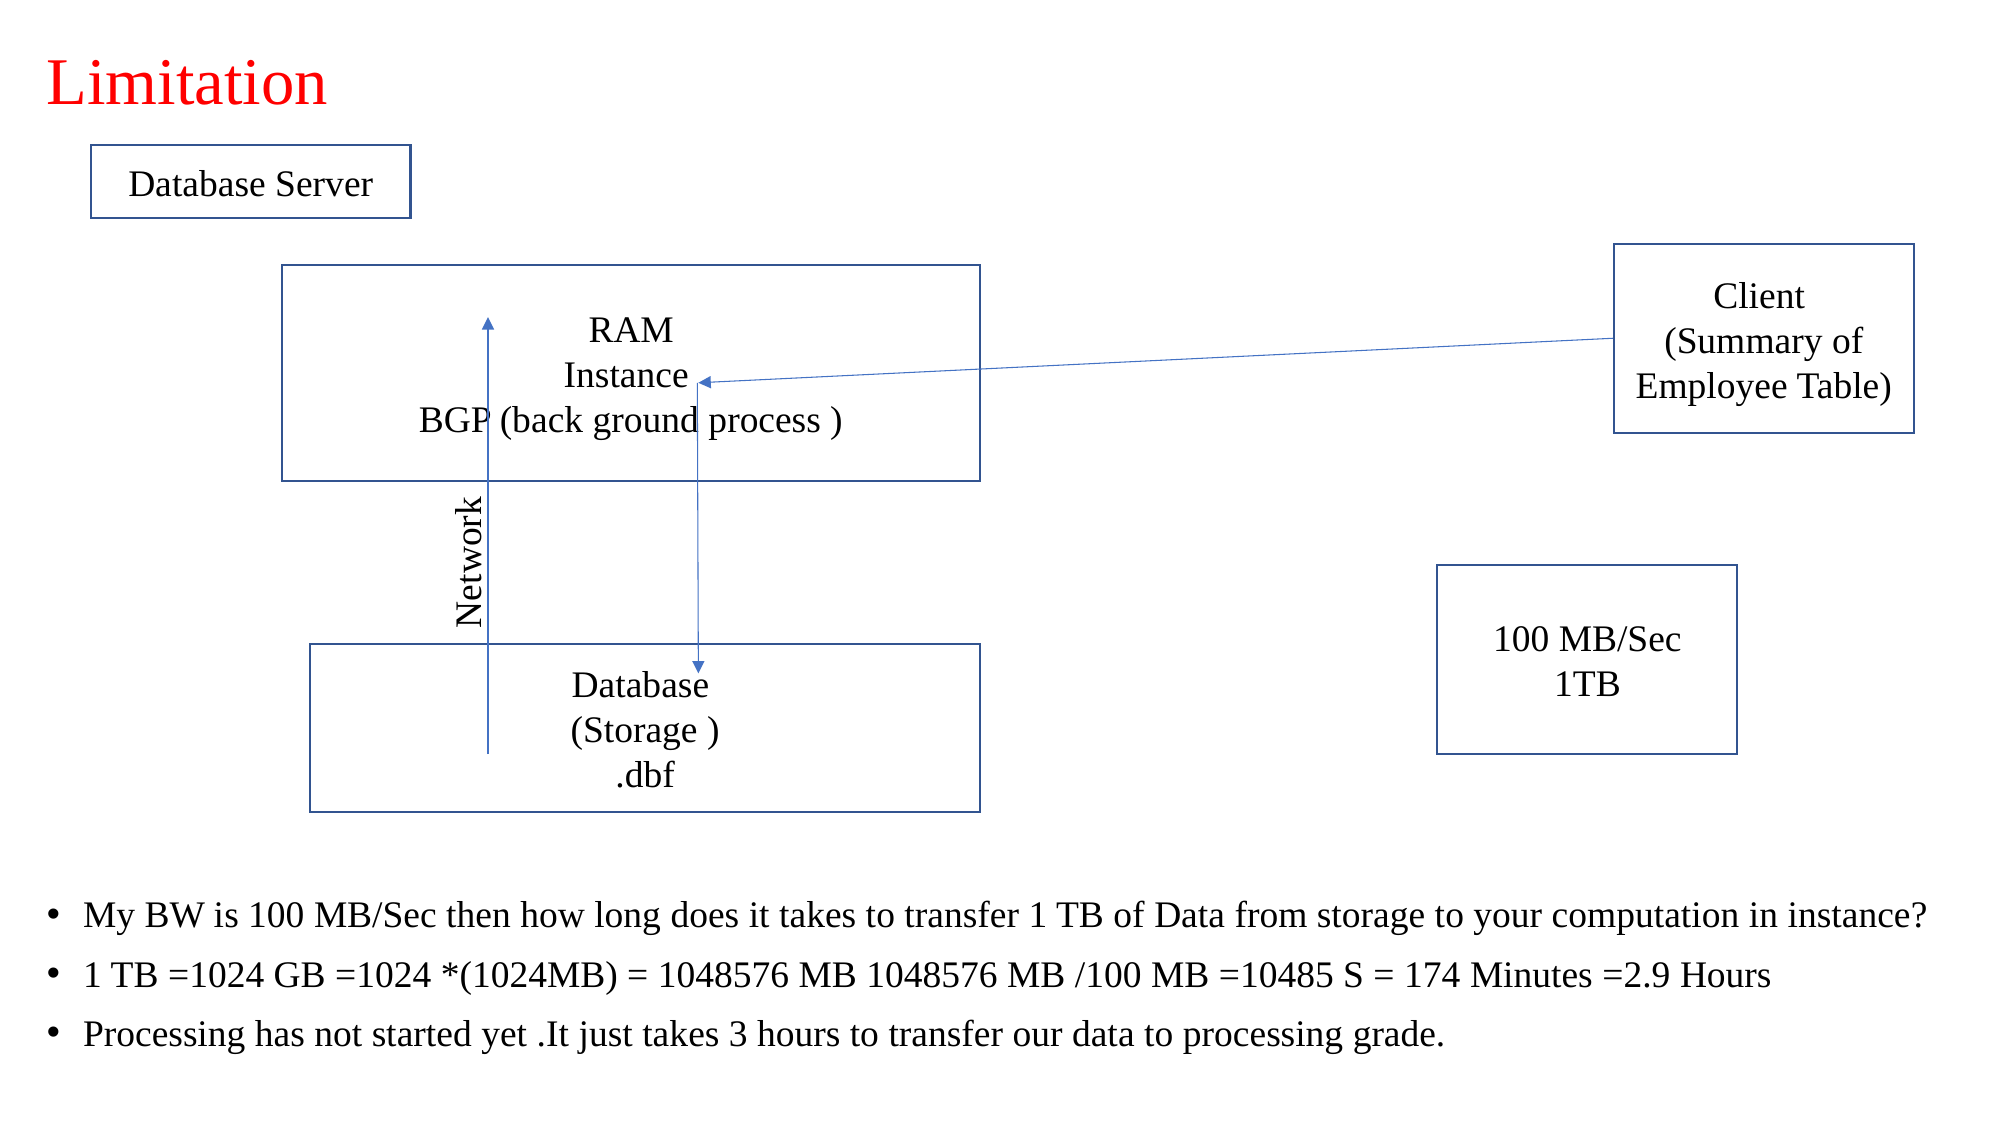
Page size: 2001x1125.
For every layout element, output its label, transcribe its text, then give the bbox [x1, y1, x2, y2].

title Limitation [31, 21, 1959, 145]
text_box RAM Instance BGP (back ground process ) [281, 264, 981, 482]
text_box Network [489, 482, 497, 643]
text_box Database Server [90, 144, 412, 219]
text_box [698, 338, 1615, 383]
text_box Client (Summary of Employee Table) [1613, 243, 1915, 434]
list My BW is 100 MB/Sec then how long does it takes to transfer 1 TB of Data from storage to your computation in instance? 1 TB =1024 GB =1024 *(1024MB) = 1048576 MB 1048576 MB /100 MB =10485 S = 174 Minutes =2.9 Hours Processing has not started yet .It just takes 3 hours to transfer our data to processing grade. [31, 887, 1959, 1104]
text_box Database (Storage ) .dbf [309, 643, 981, 813]
text_box Network [436, 482, 487, 643]
text_box 100 MB/Sec 1TB [1436, 564, 1738, 755]
